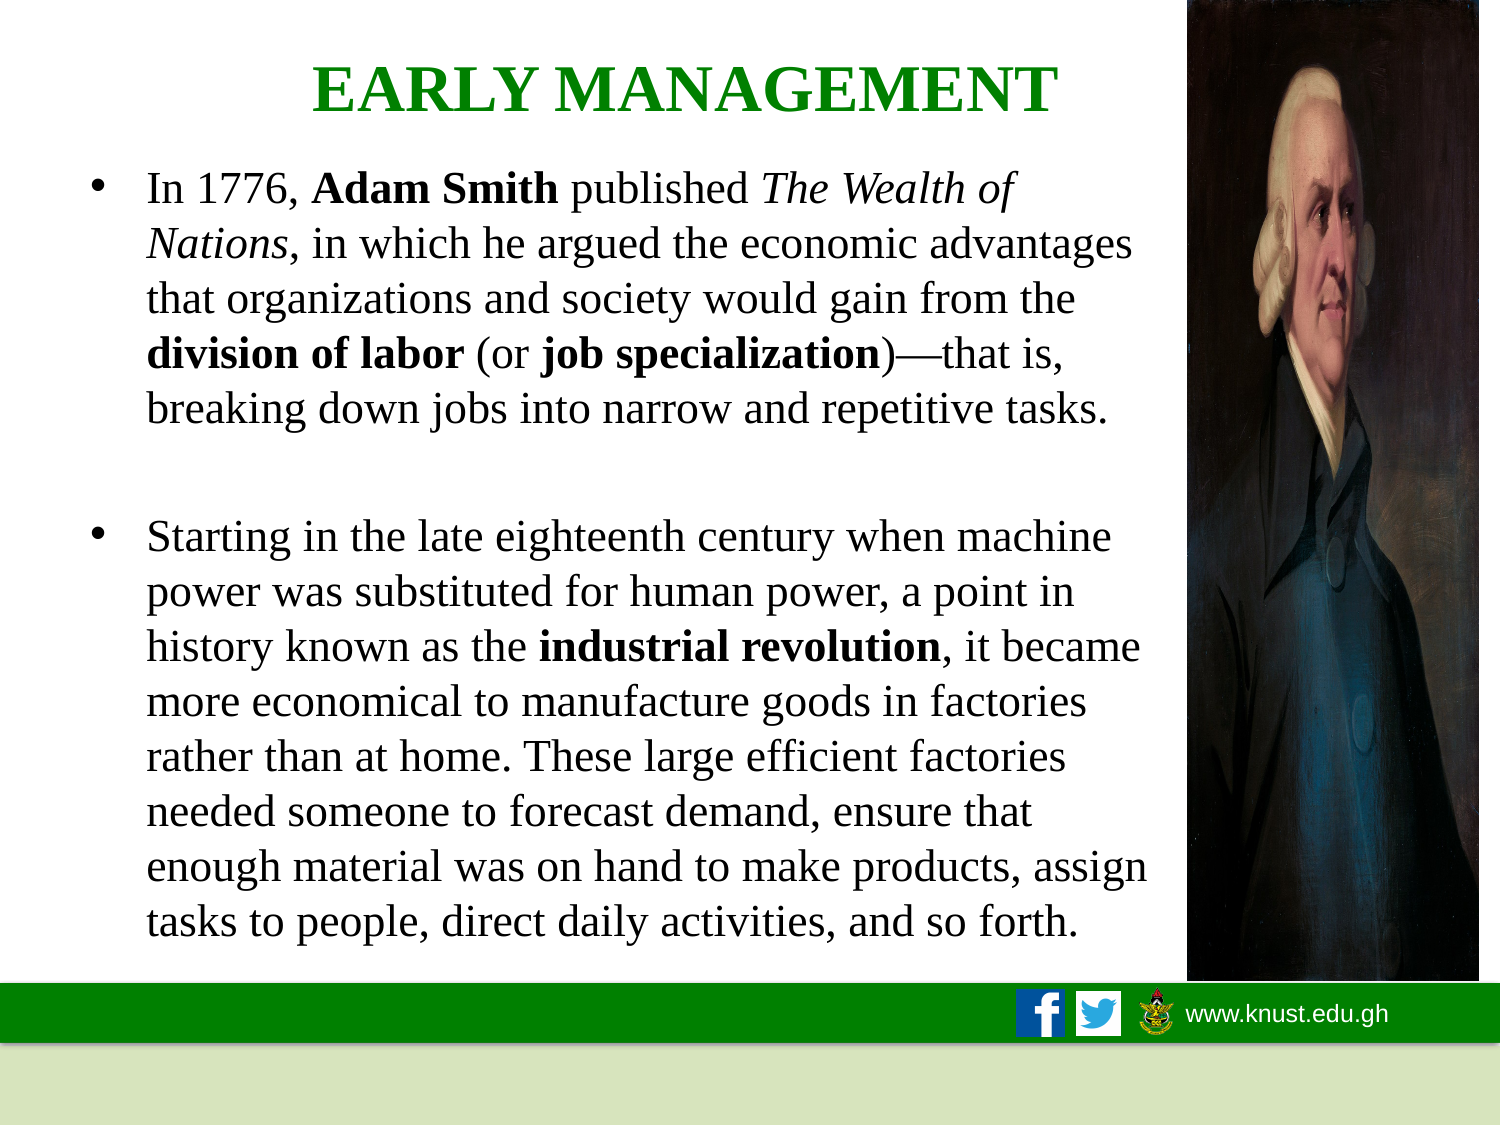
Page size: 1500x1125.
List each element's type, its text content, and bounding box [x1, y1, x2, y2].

picture [1139, 987, 1174, 1035]
title EARLY MANAGEMENT [39, 37, 1182, 128]
picture [1076, 991, 1121, 1036]
list In 1776, Adam Smith published The Wealth of Nations, in which he argued the economic advantages that organizations and society would gain from the division of labor (or job specialization)—that is, breaking down jobs into narrow and repetitive tasks. Starting in the late eighteenth century when machine power was substituted for human power, a point in history known as the industrial revolution, it became more economical to manufacture goods in factories rather than at home. These large efficient factories needed someone to forecast demand, ensure that enough material was on hand to make products, assign tasks to people, direct daily activities, and so forth. [75, 149, 1182, 939]
picture [1016, 989, 1065, 1037]
picture [1187, 0, 1479, 981]
